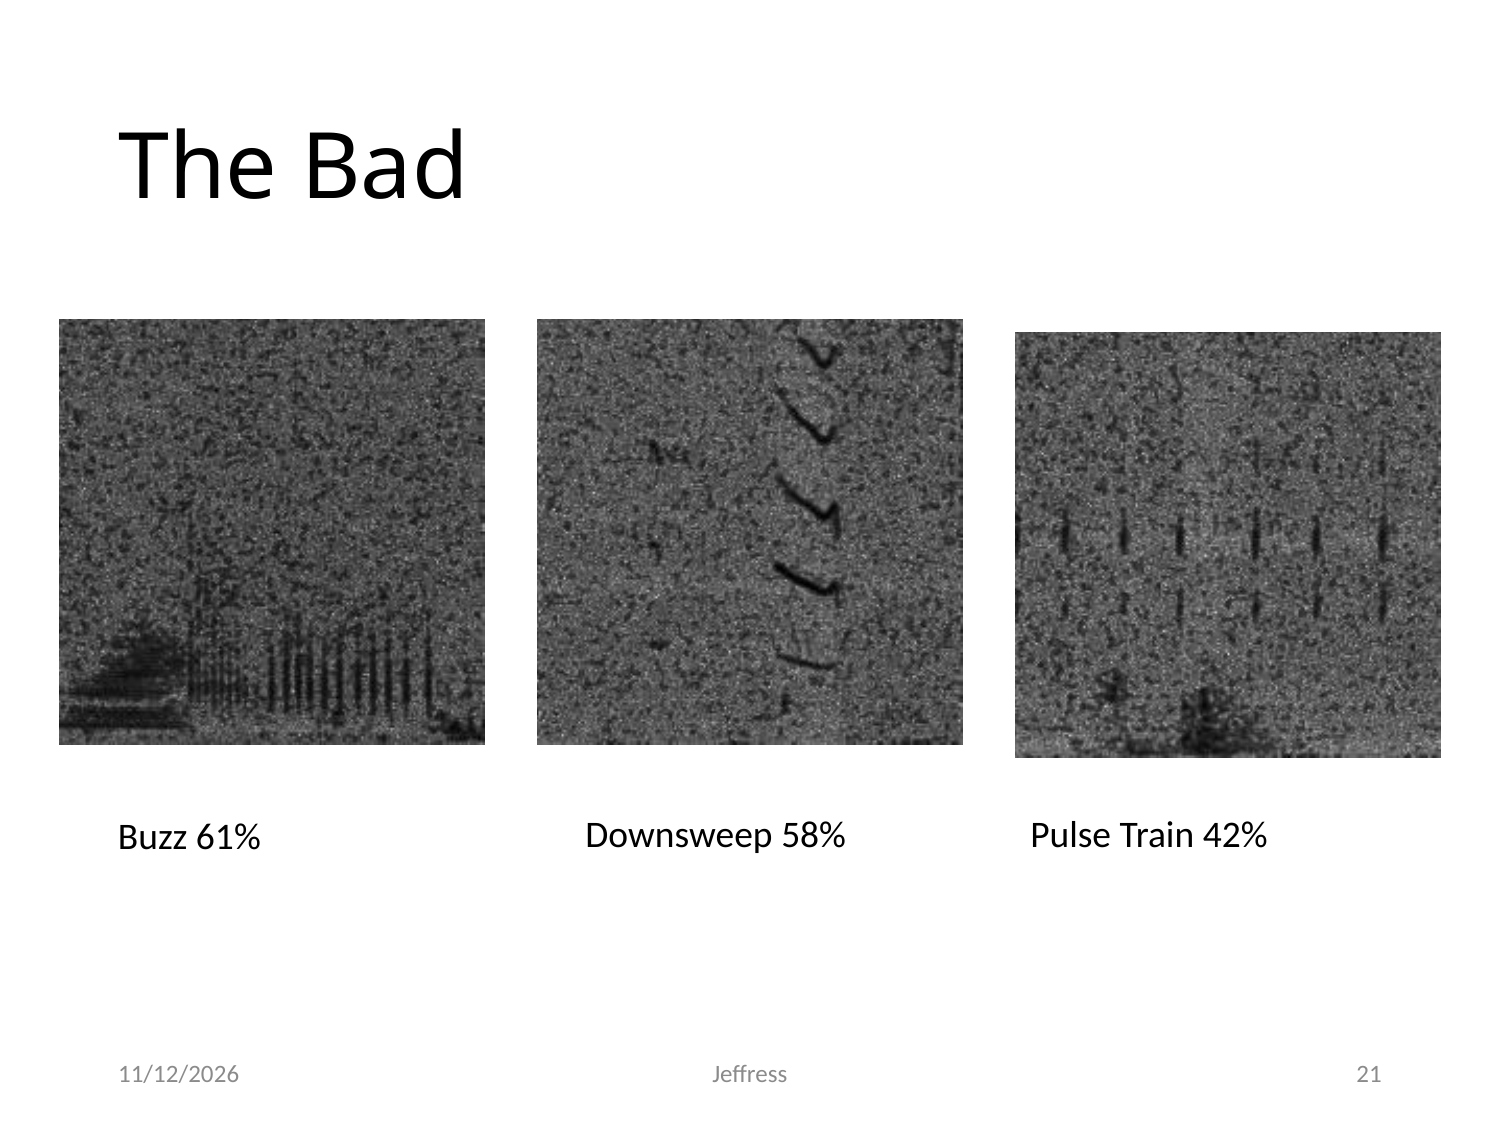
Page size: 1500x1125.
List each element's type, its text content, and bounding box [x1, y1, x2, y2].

text_box Buzz 61% [103, 804, 462, 865]
slide_number 21 [1059, 1042, 1397, 1103]
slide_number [103, 1042, 441, 1103]
title The Bad [103, 59, 1397, 278]
text_box Downsweep 58% [570, 802, 930, 863]
footer Jeffress [496, 1042, 1004, 1103]
picture [1015, 332, 1441, 758]
text_box Pulse Train 42% [1015, 802, 1375, 863]
picture [59, 319, 485, 745]
picture [537, 319, 963, 745]
